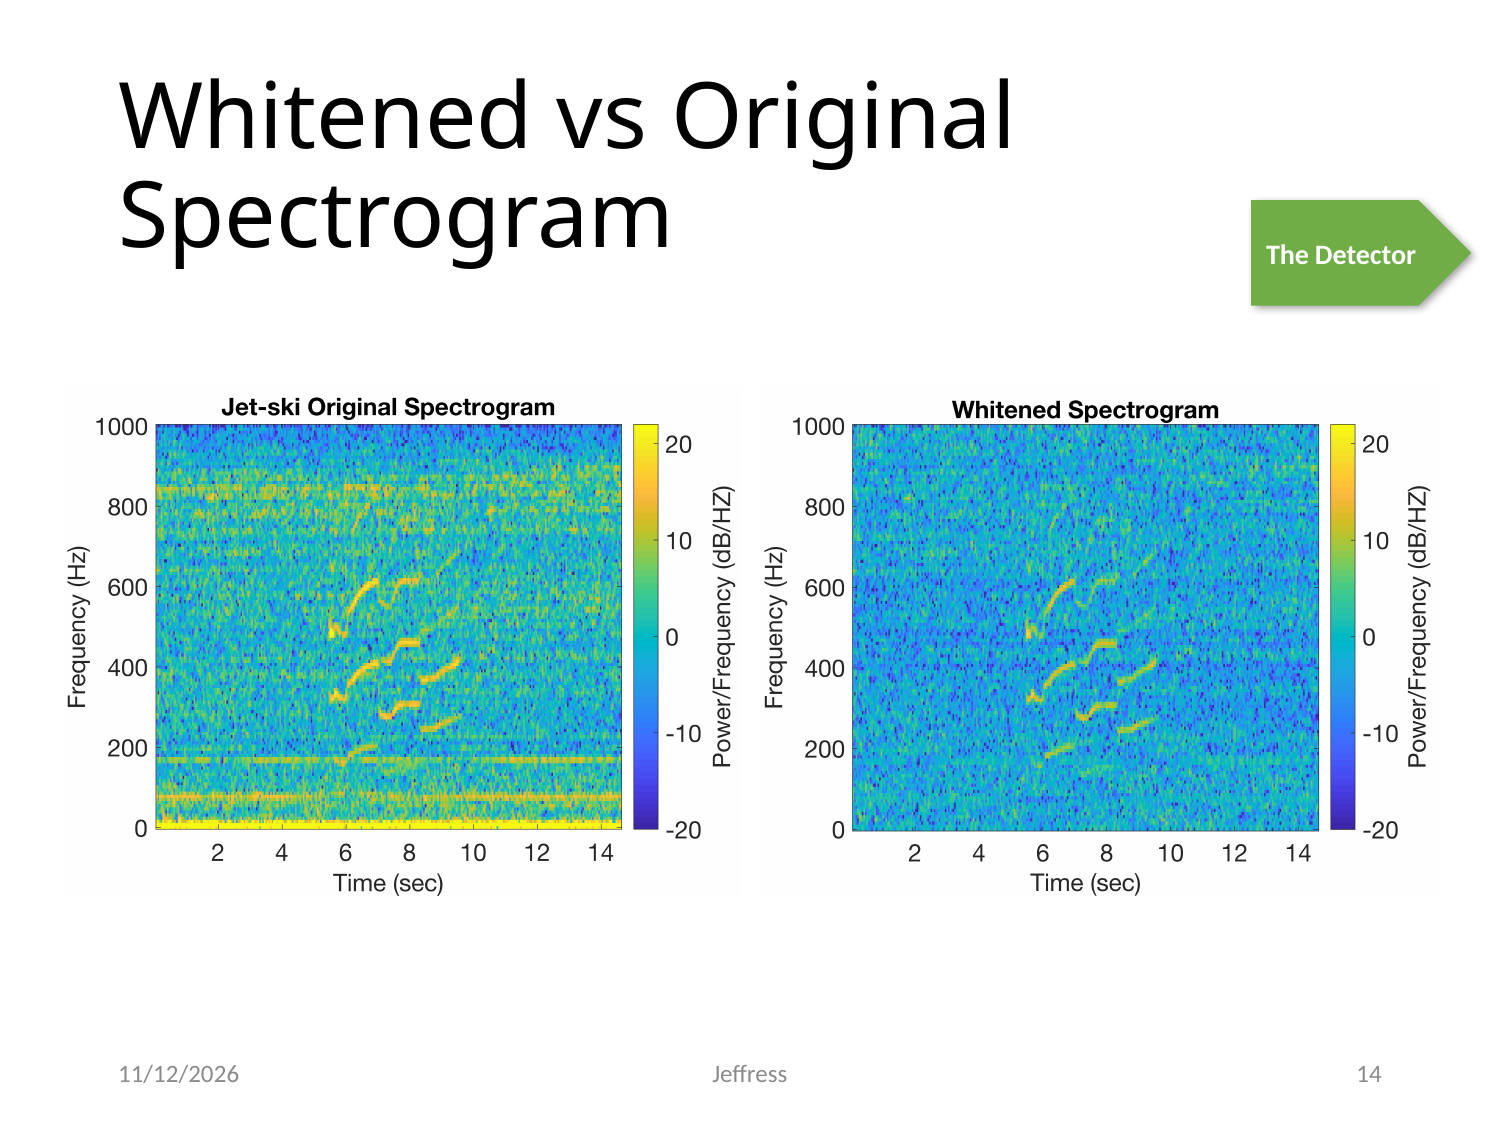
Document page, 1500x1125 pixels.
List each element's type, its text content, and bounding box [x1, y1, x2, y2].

footer Jeffress [496, 1042, 1004, 1103]
title Whitened vs Original Spectrogram [103, 59, 1397, 278]
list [759, 386, 1438, 896]
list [62, 386, 741, 896]
slide_number 14 [1059, 1042, 1397, 1103]
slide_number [103, 1042, 441, 1103]
text_box The Detector [1251, 200, 1472, 306]
